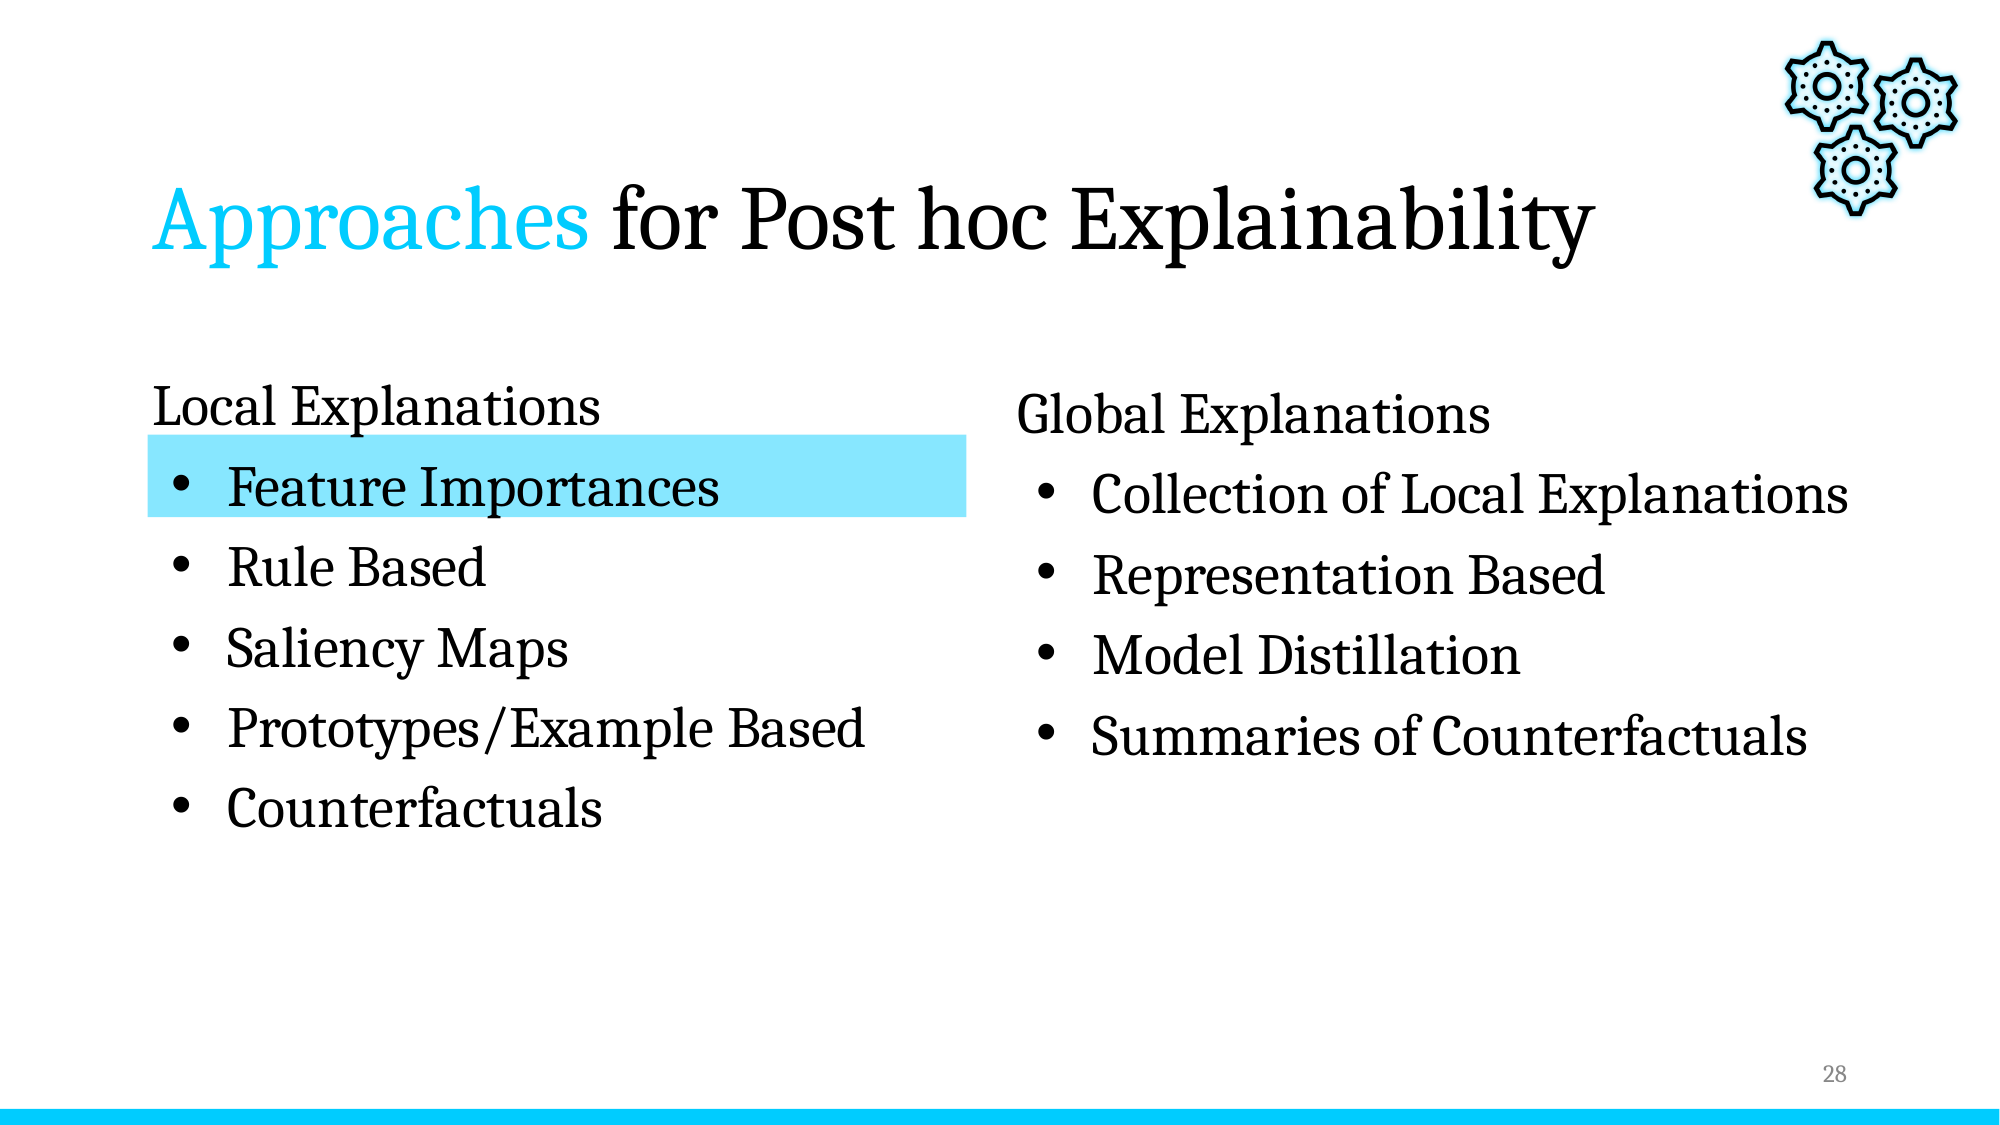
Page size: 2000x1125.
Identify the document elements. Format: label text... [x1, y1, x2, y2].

slide_number ‹#› [1412, 1042, 1862, 1103]
list Local Explanations Feature Importances Rule Based Saliency Maps Prototypes/Example Based Counterfactuals [137, 349, 1029, 923]
title Approaches for Post hoc Explainability [137, 59, 1863, 278]
picture [1773, 31, 1966, 223]
text_box Global Explanations Collection of Local Explanations Representation Based Model Distillation Summaries of Counterfactuals [1002, 349, 1937, 842]
